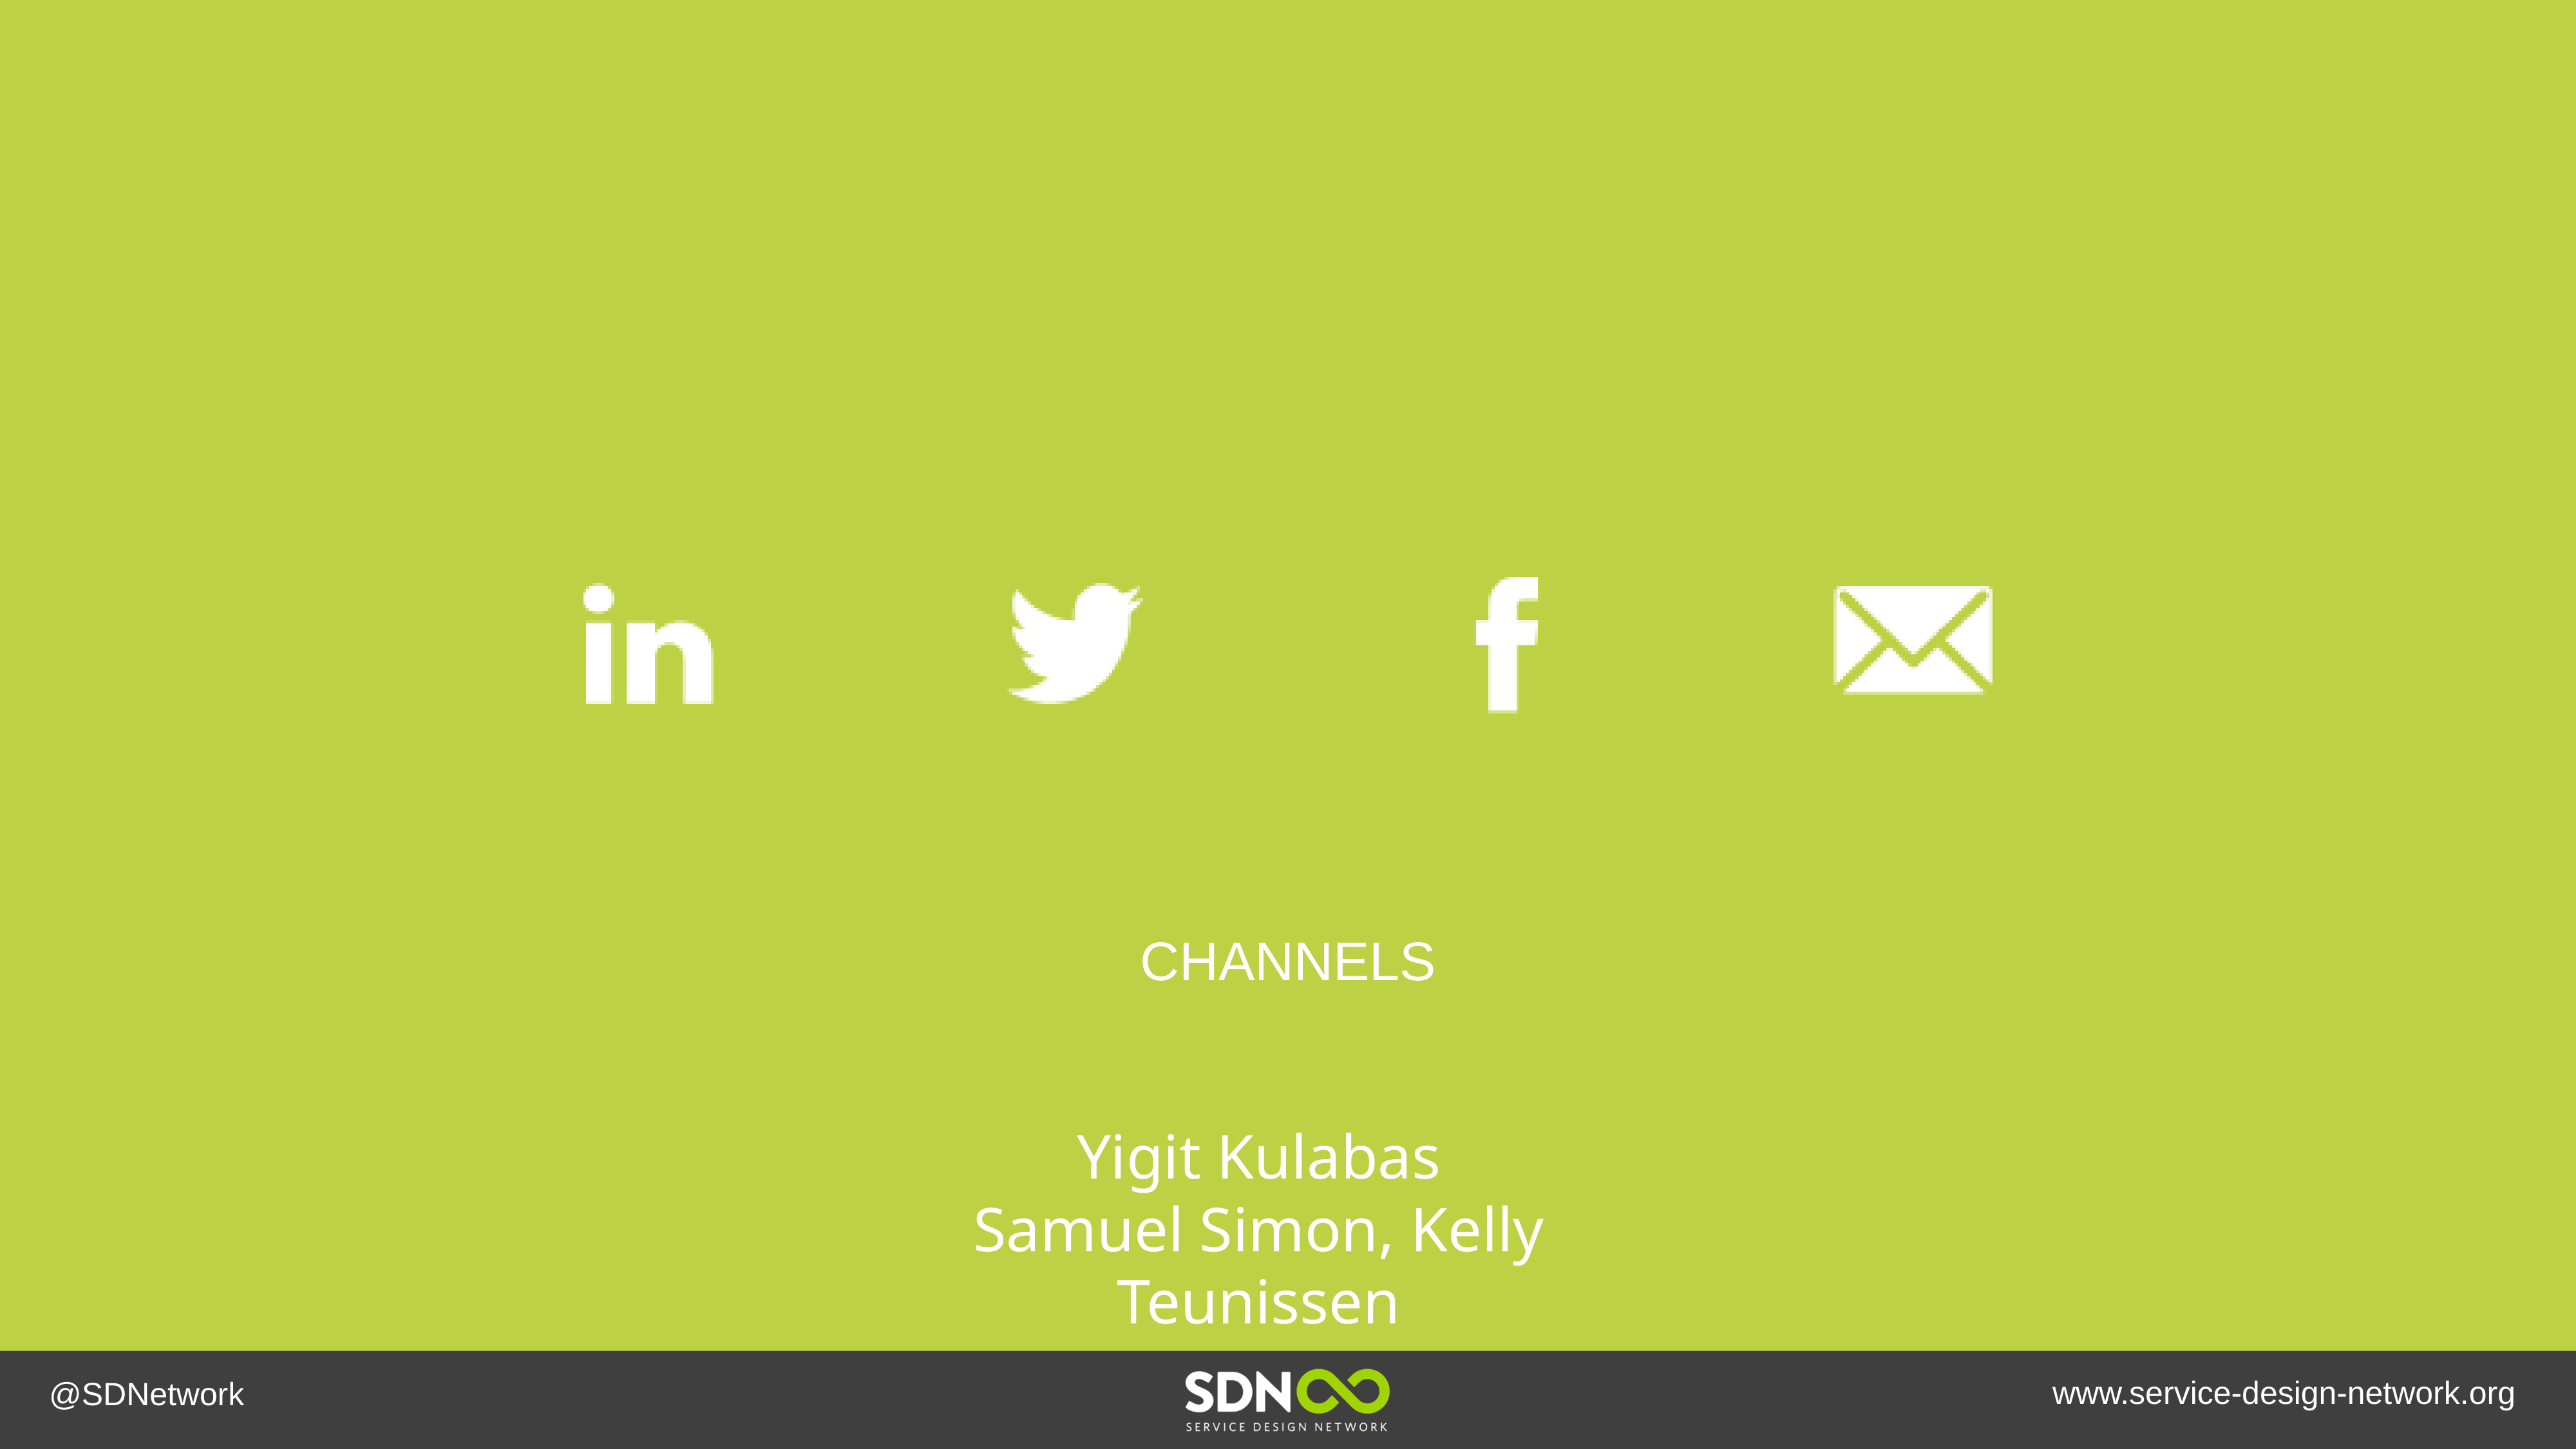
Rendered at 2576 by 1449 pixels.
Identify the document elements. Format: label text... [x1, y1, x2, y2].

picture [583, 576, 1993, 714]
picture [1168, 1352, 1408, 1448]
text_box CHANNELS [592, 905, 1984, 1039]
text_box Yigit Kulabas Samuel Simon, Kelly Teunissen [828, 1147, 1690, 1307]
